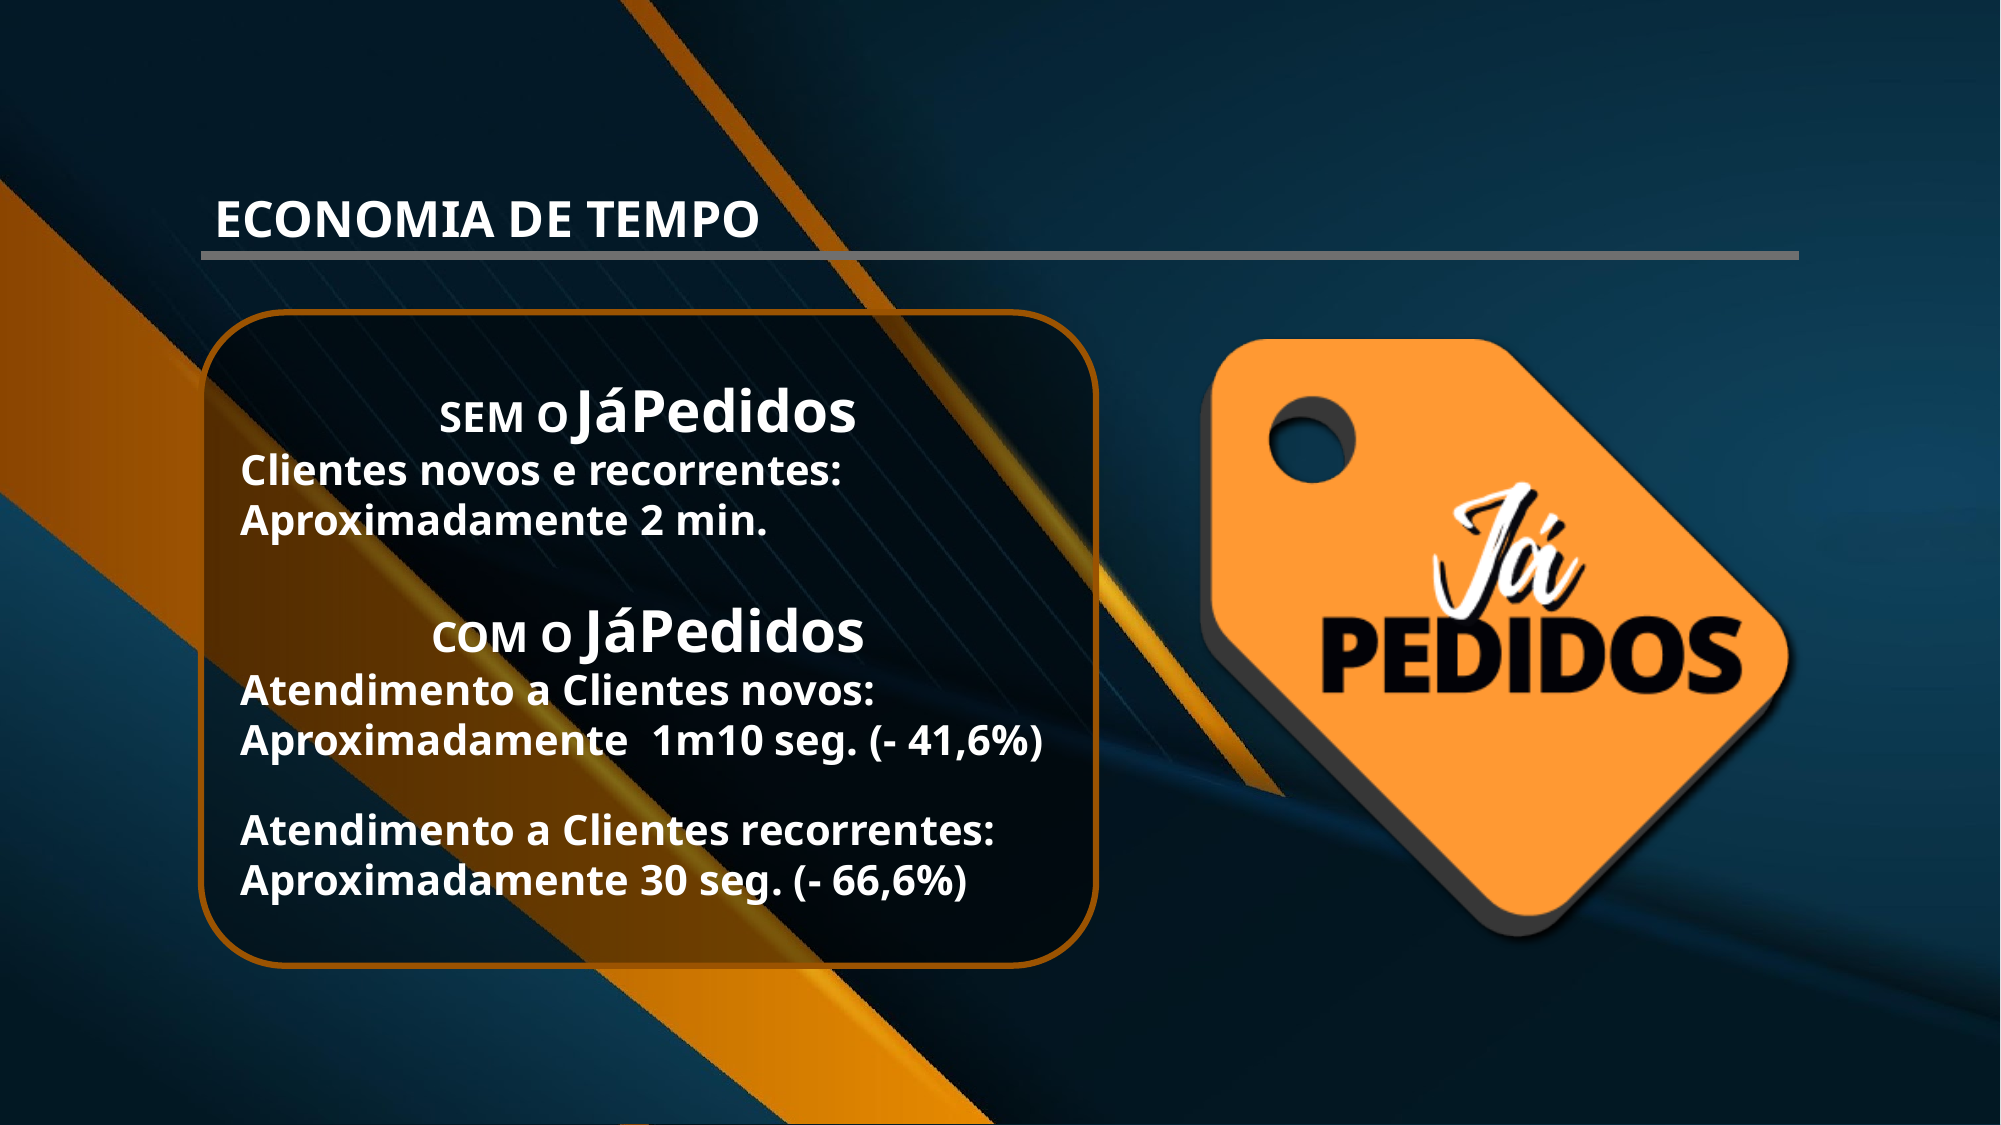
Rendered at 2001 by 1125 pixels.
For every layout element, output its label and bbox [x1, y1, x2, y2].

text_box [199, 158, 1800, 967]
picture [0, 0, 2001, 1125]
